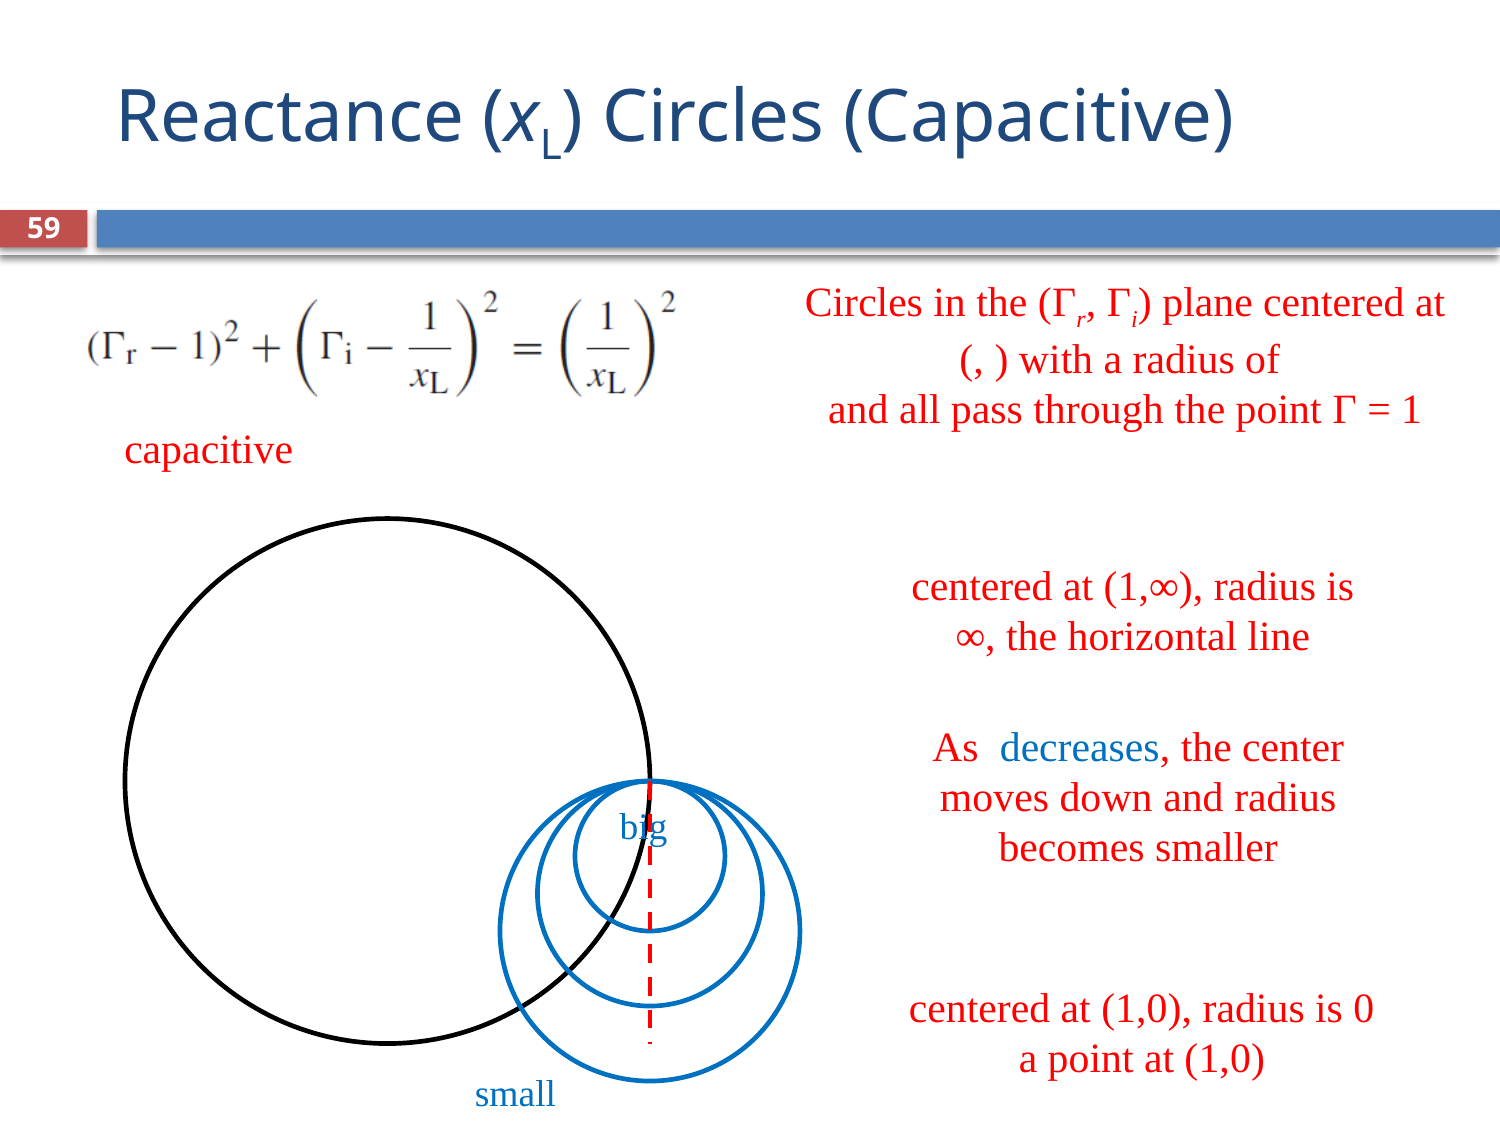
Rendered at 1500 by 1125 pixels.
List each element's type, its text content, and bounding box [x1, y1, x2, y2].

title Reactance (xL) Circles (Capacitive) [100, 37, 1438, 200]
text_box [498, 781, 802, 1083]
text_box [539, 923, 761, 1008]
text_box [535, 781, 630, 912]
text_box [573, 779, 727, 912]
picture [74, 286, 685, 408]
slide_number 59 [0, 208, 88, 249]
text_box [123, 516, 652, 1046]
text_box [670, 781, 765, 912]
text_box [612, 923, 688, 933]
